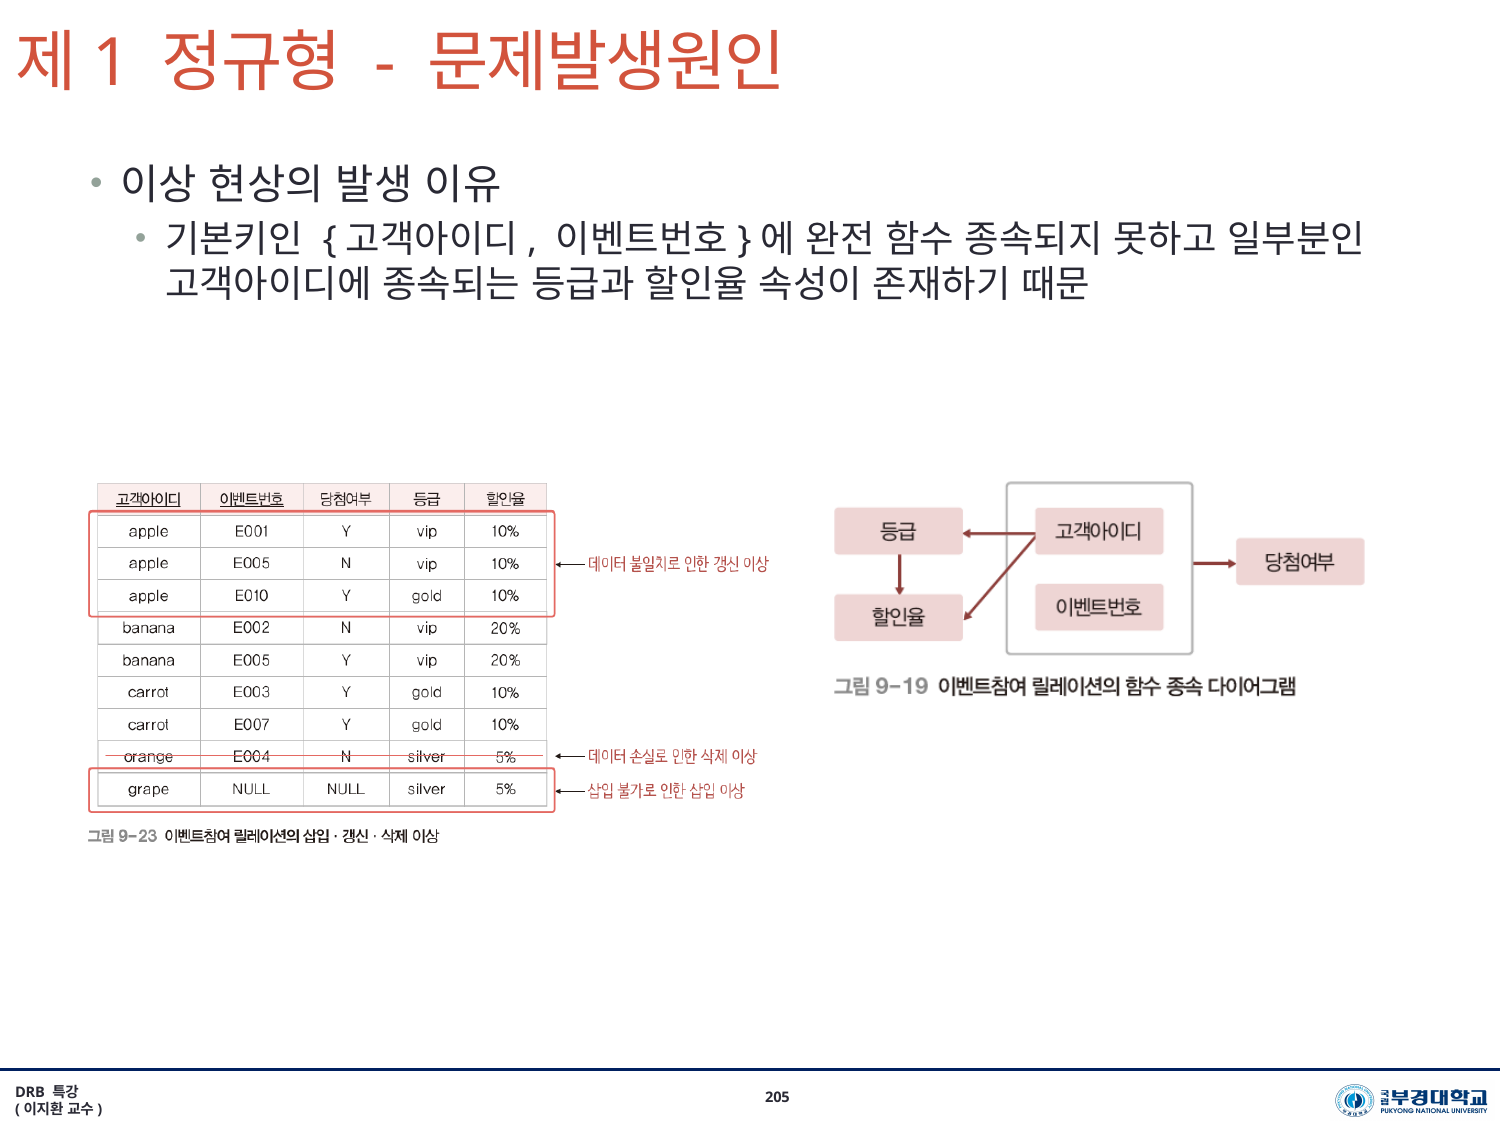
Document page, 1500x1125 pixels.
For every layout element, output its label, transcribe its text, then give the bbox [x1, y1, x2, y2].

title 제1 정규형 - 문제발생원인 [0, 1, 1500, 116]
slide_number DRB 특강 (이지환 교수) [0, 1082, 303, 1118]
picture [821, 477, 1378, 706]
list 이상 현상의 발생 이유 기본키인 {고객아이디, 이벤트번호}에 완전 함수 종속되지 못하고 일부분인 고객아이디에 종속되는 등급과 할인율 속성이 존재하기 때문 [75, 149, 1425, 1033]
picture [1330, 1079, 1495, 1121]
picture [74, 470, 775, 856]
